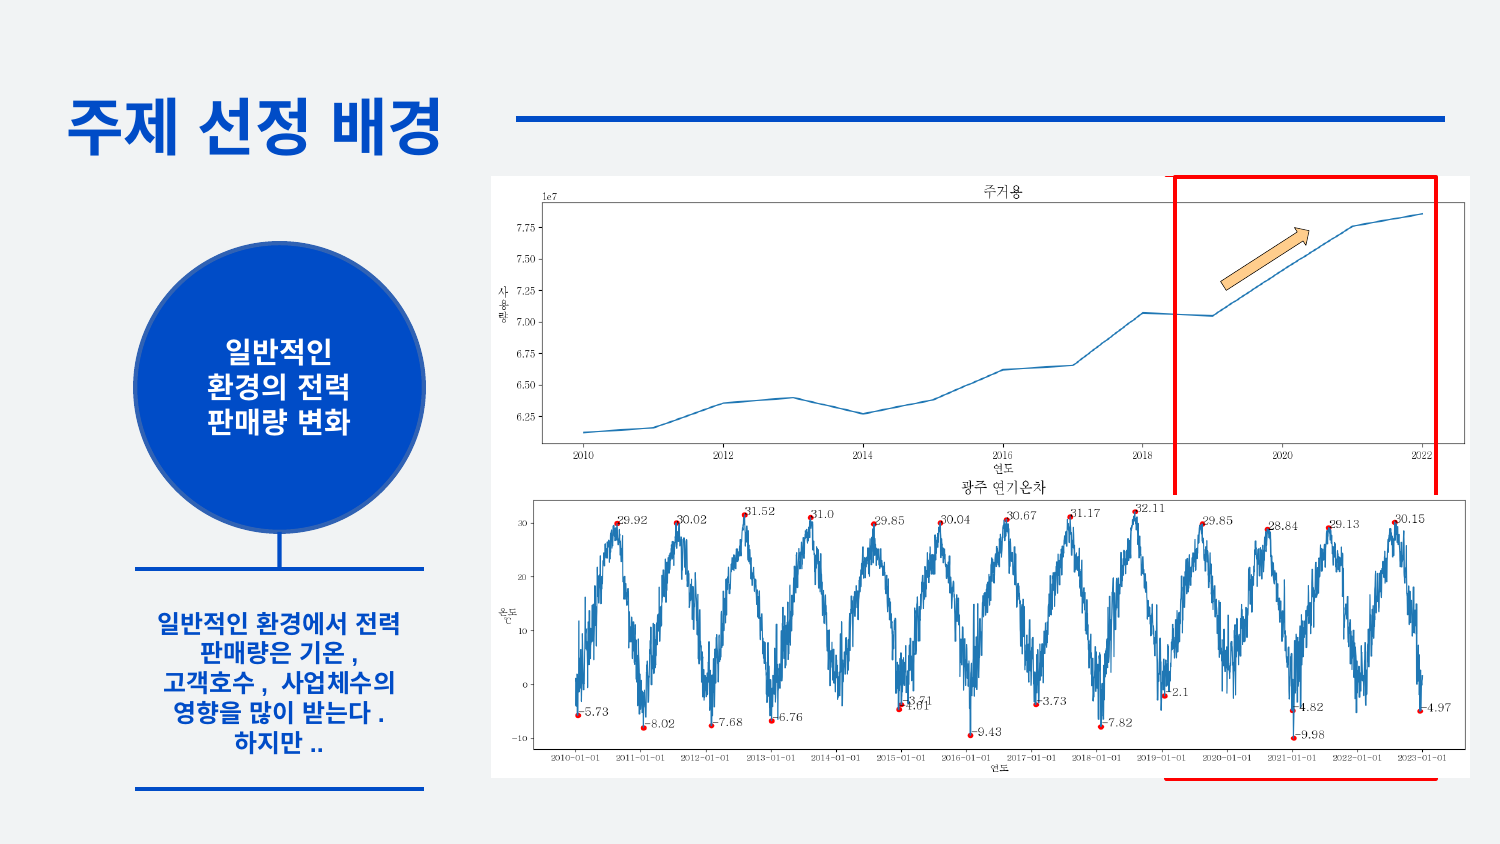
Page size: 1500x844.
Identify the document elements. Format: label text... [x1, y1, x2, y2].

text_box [1174, 176, 1437, 494]
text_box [134, 242, 425, 789]
title 주제 선정 배경 [51, 72, 1449, 167]
picture [491, 176, 1470, 779]
